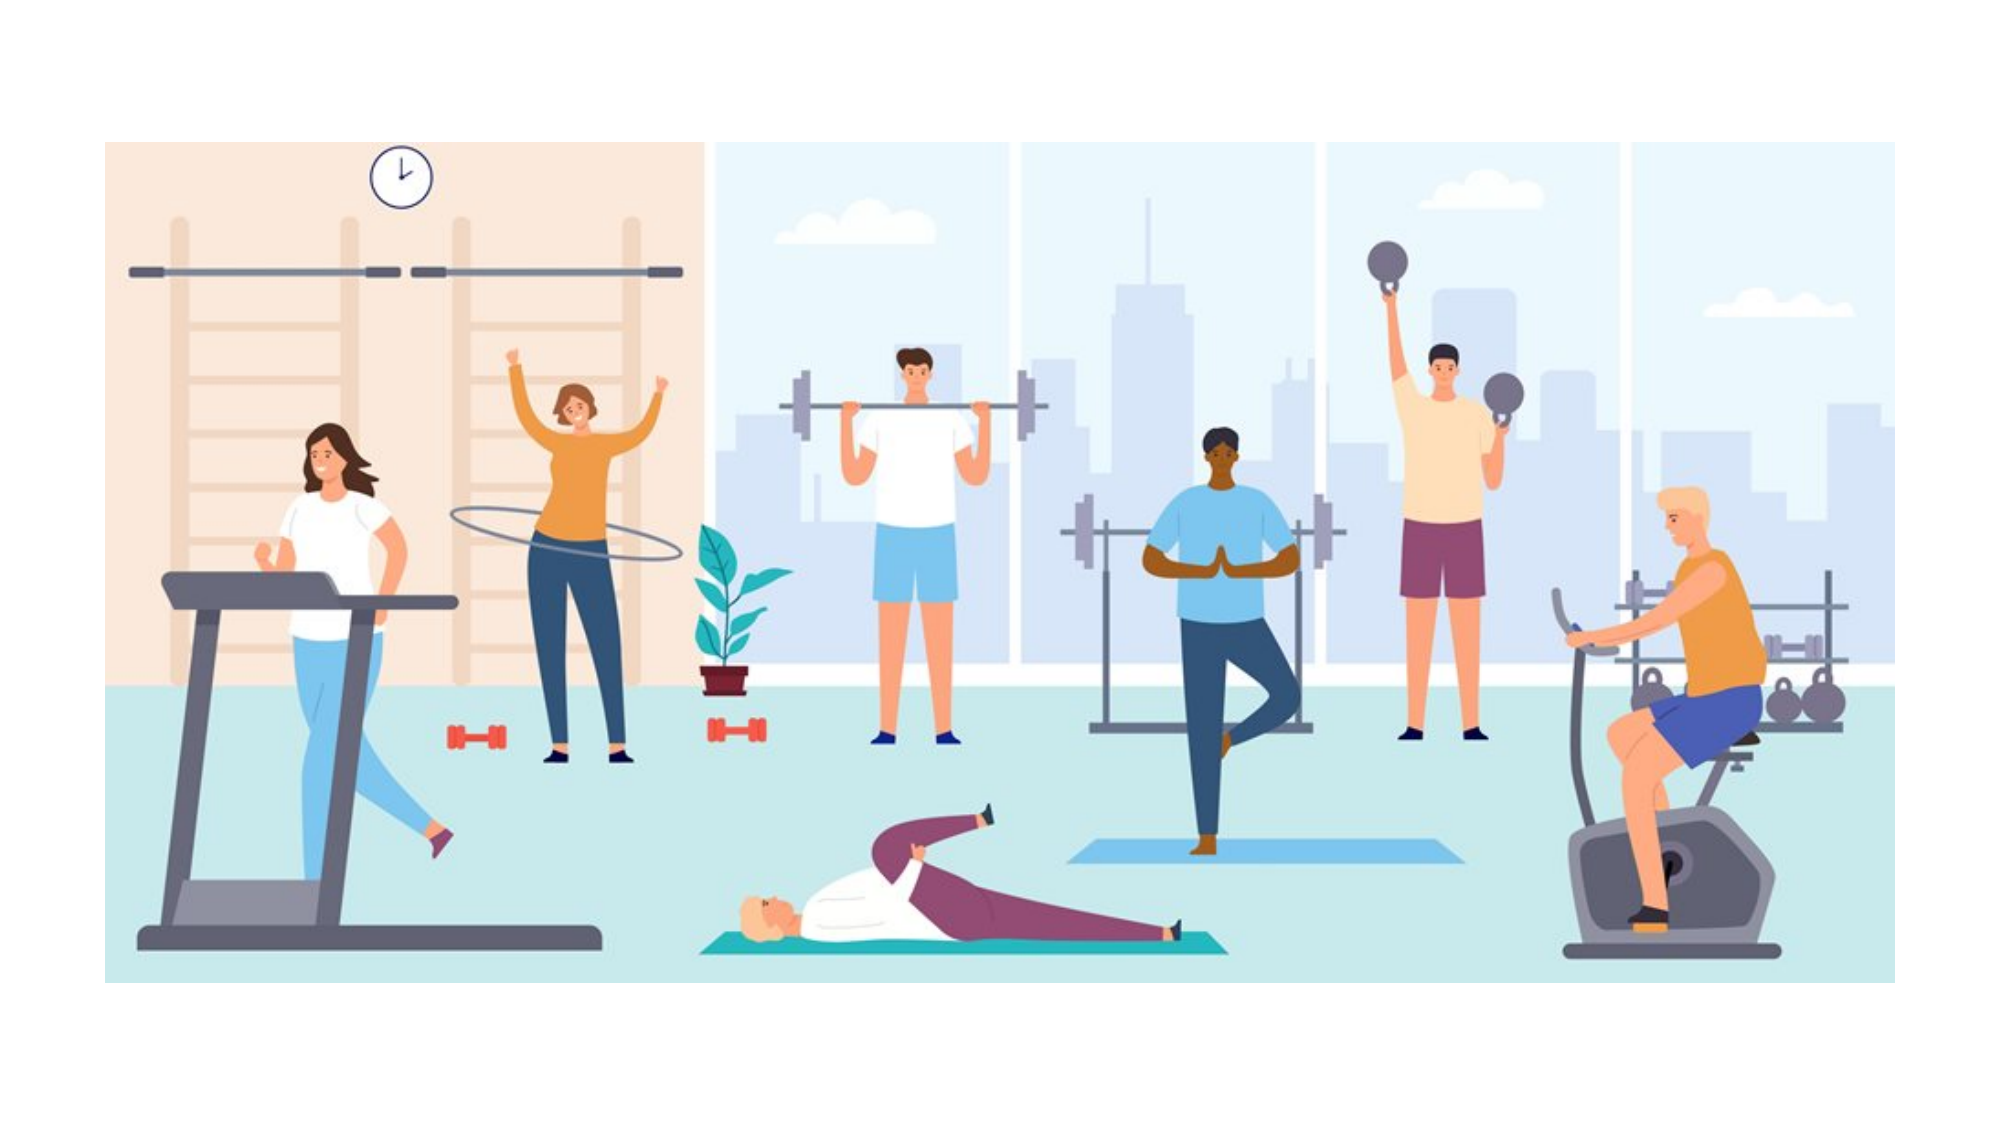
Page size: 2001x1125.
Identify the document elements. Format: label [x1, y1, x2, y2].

picture [104, 141, 1895, 984]
